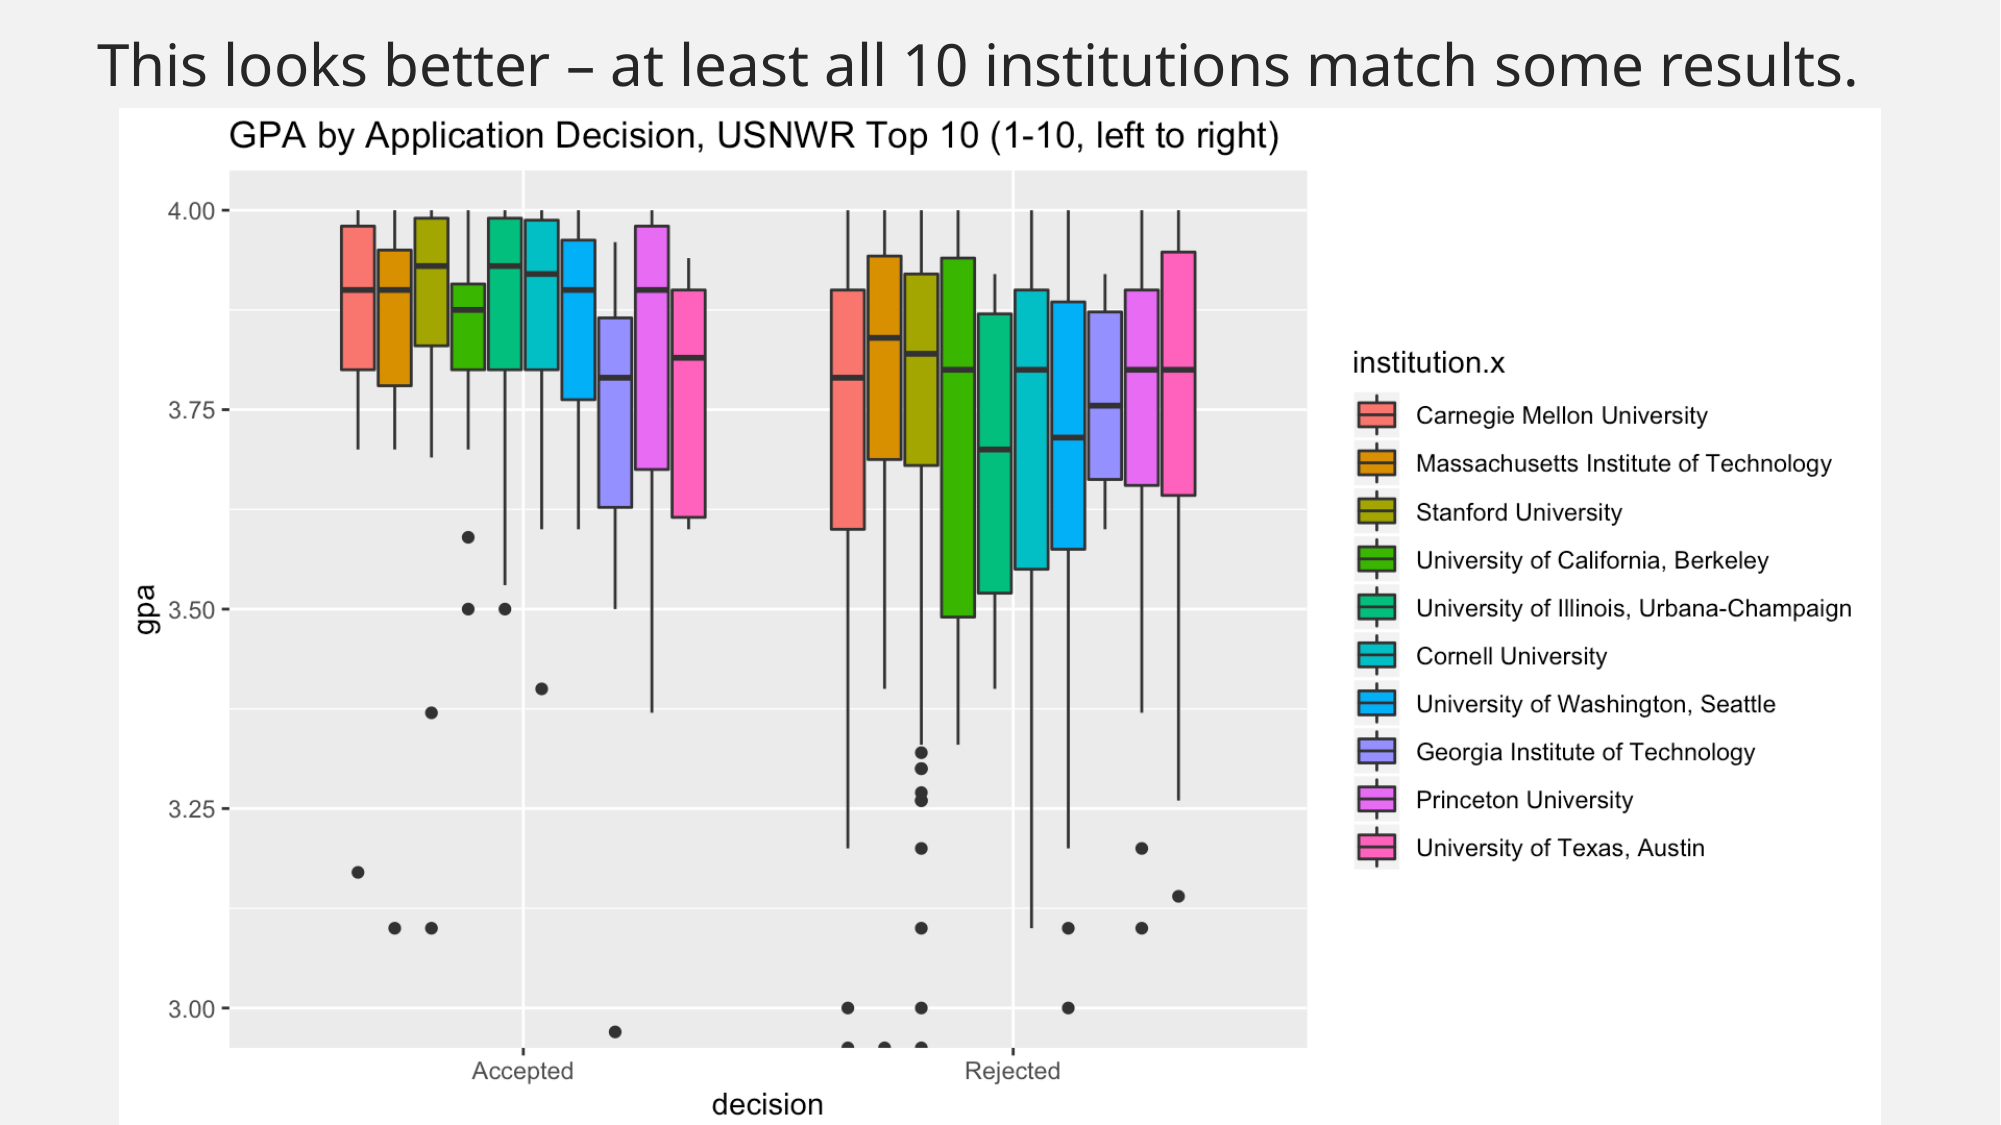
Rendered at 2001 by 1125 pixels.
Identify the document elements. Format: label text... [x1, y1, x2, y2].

list This looks better – at least all 10 institutions match some results. [82, 20, 1918, 980]
picture [119, 108, 1881, 1125]
